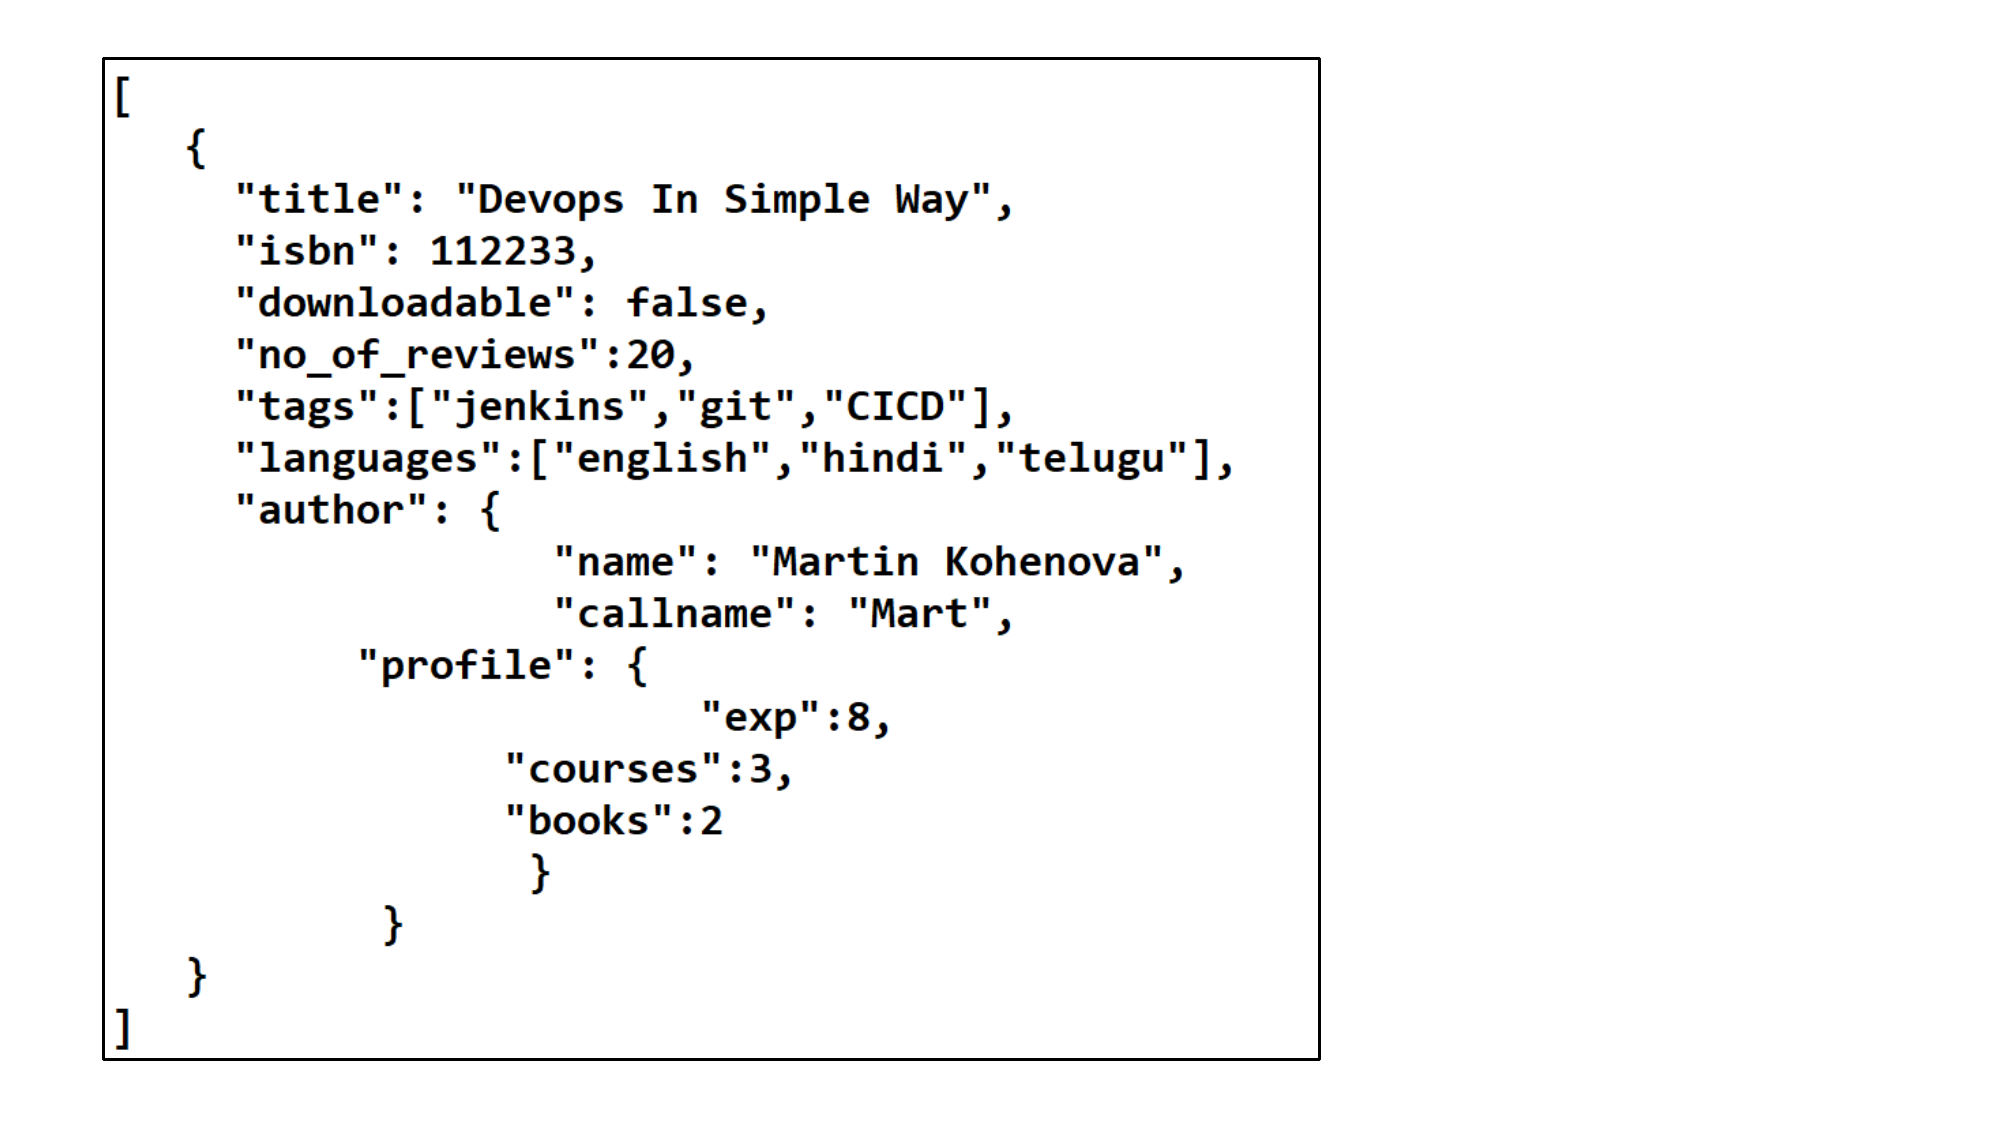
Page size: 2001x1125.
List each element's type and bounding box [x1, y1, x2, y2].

picture [104, 59, 1319, 1058]
